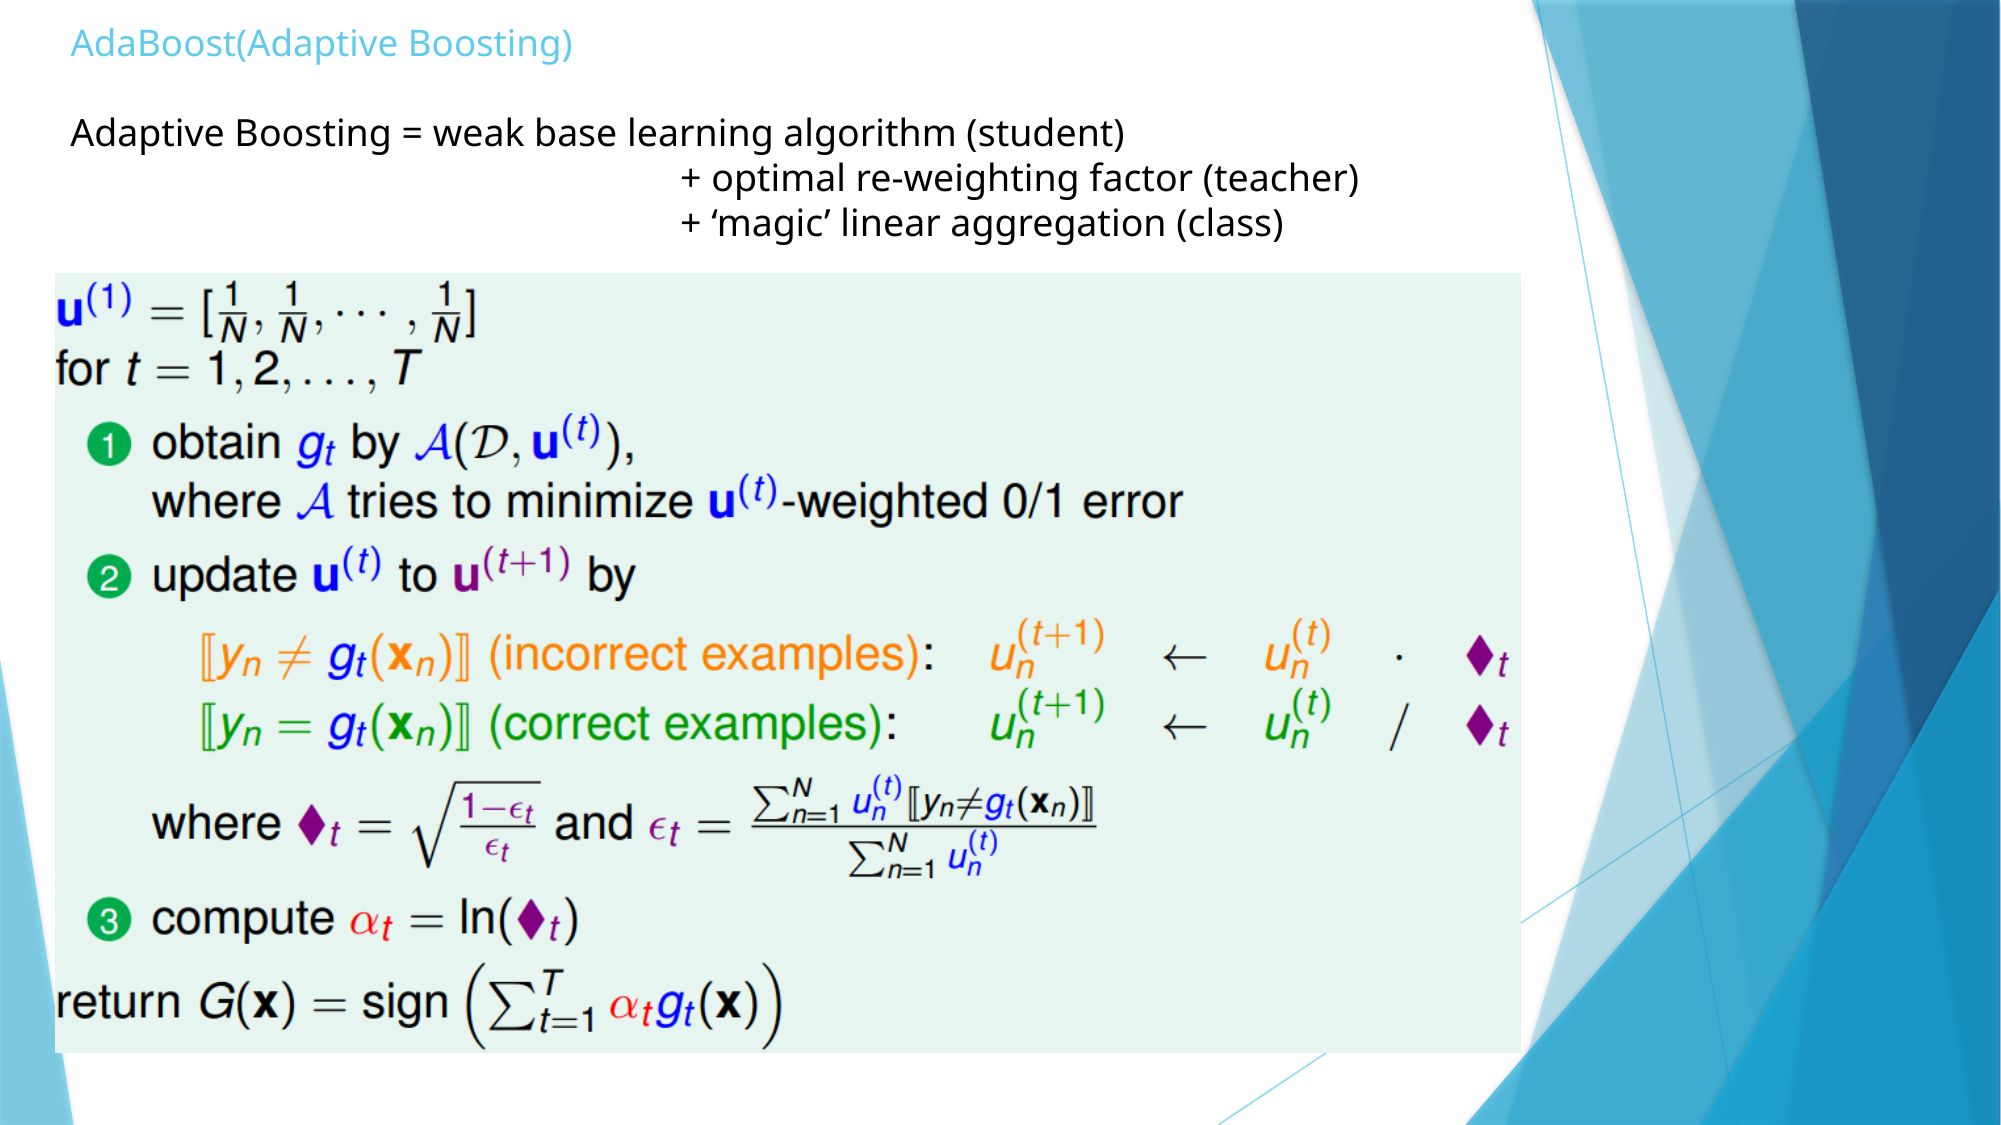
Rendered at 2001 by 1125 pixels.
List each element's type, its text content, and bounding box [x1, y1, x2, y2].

text_box Adaptive Boosting = weak base learning algorithm (student) + optimal re-weighting factor (teacher) + ‘magic’ linear aggregation (class) [55, 101, 1407, 251]
picture [55, 272, 1522, 1054]
title AdaBoost(Adaptive Boosting) [55, 12, 627, 82]
